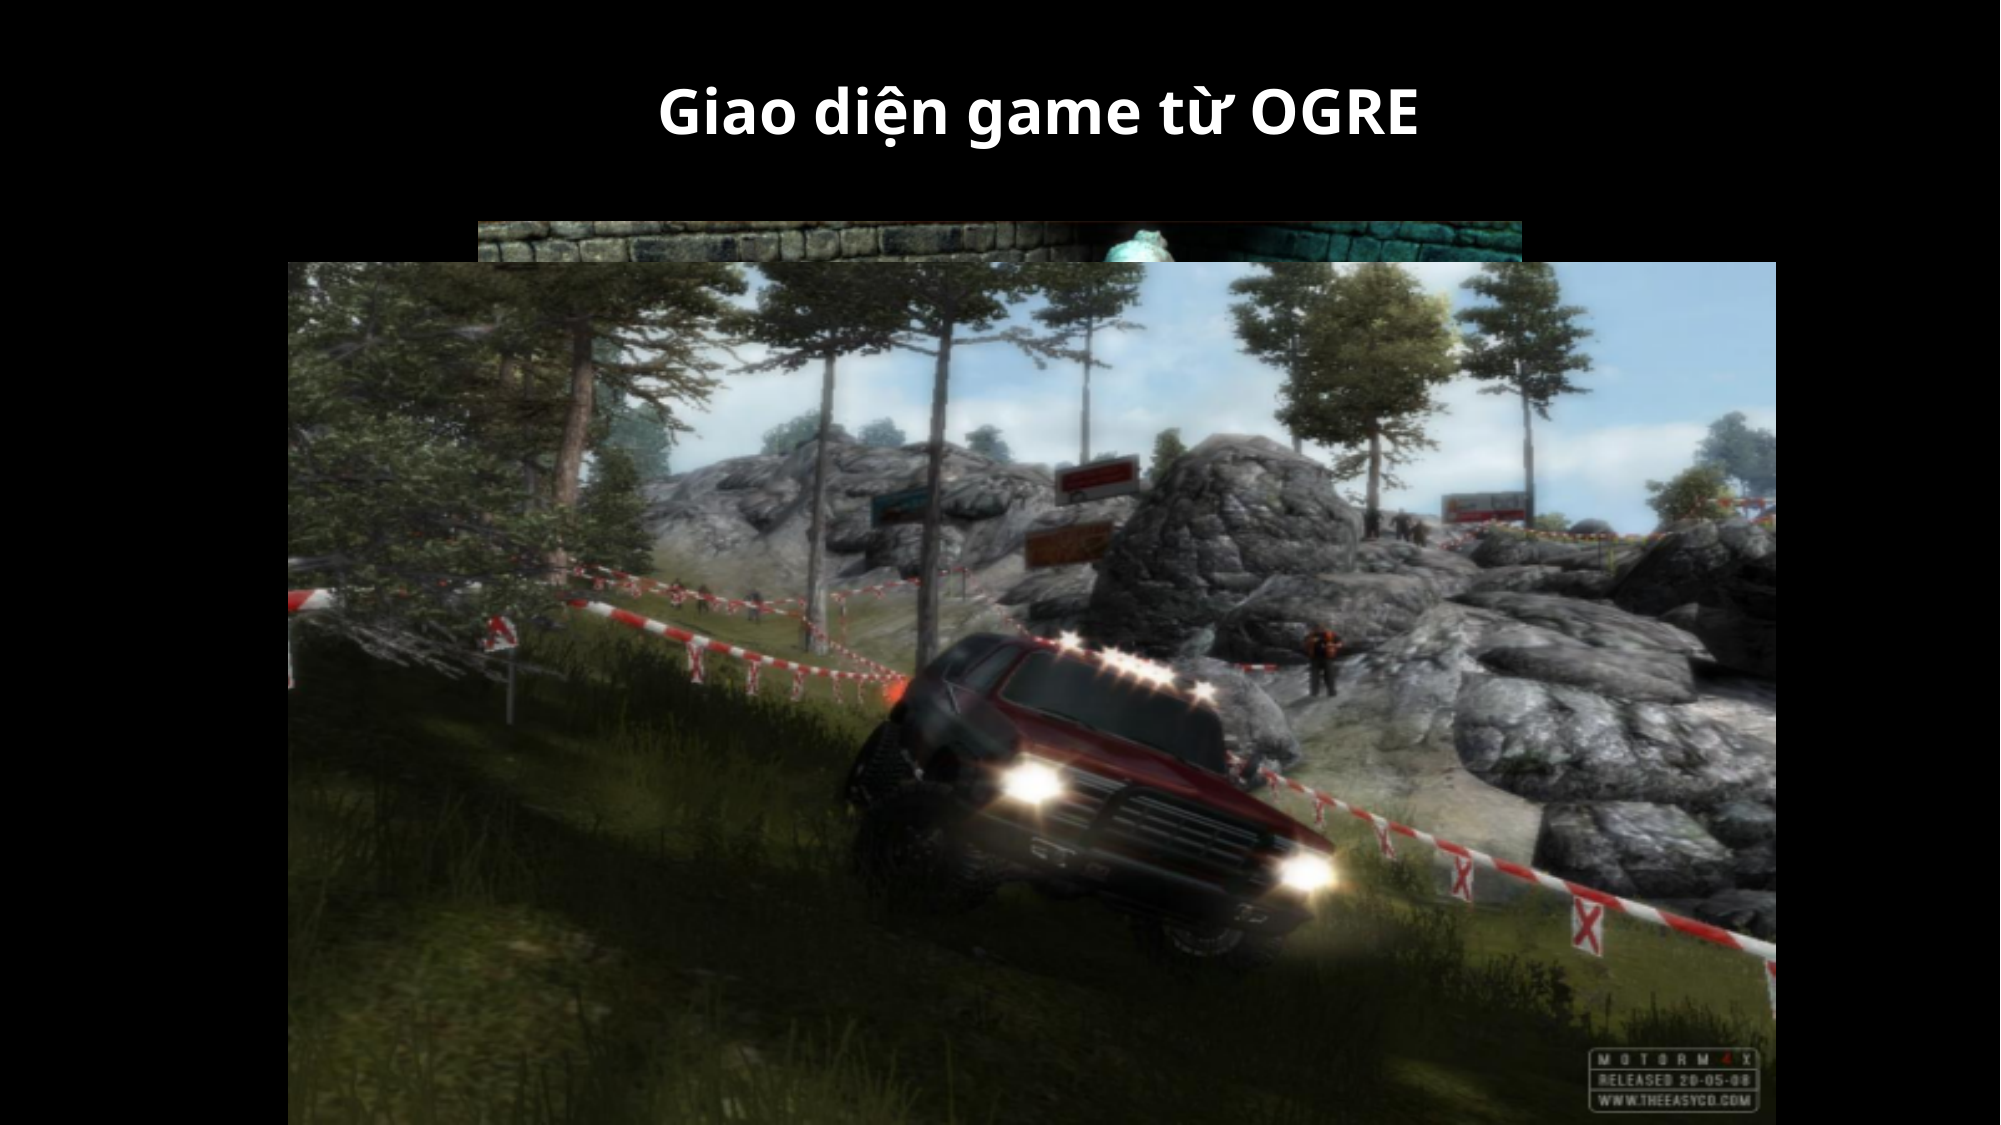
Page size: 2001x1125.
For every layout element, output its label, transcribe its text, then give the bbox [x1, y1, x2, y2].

text_box Giao diện game từ OGRE [642, 64, 1463, 155]
picture [288, 221, 1776, 1125]
